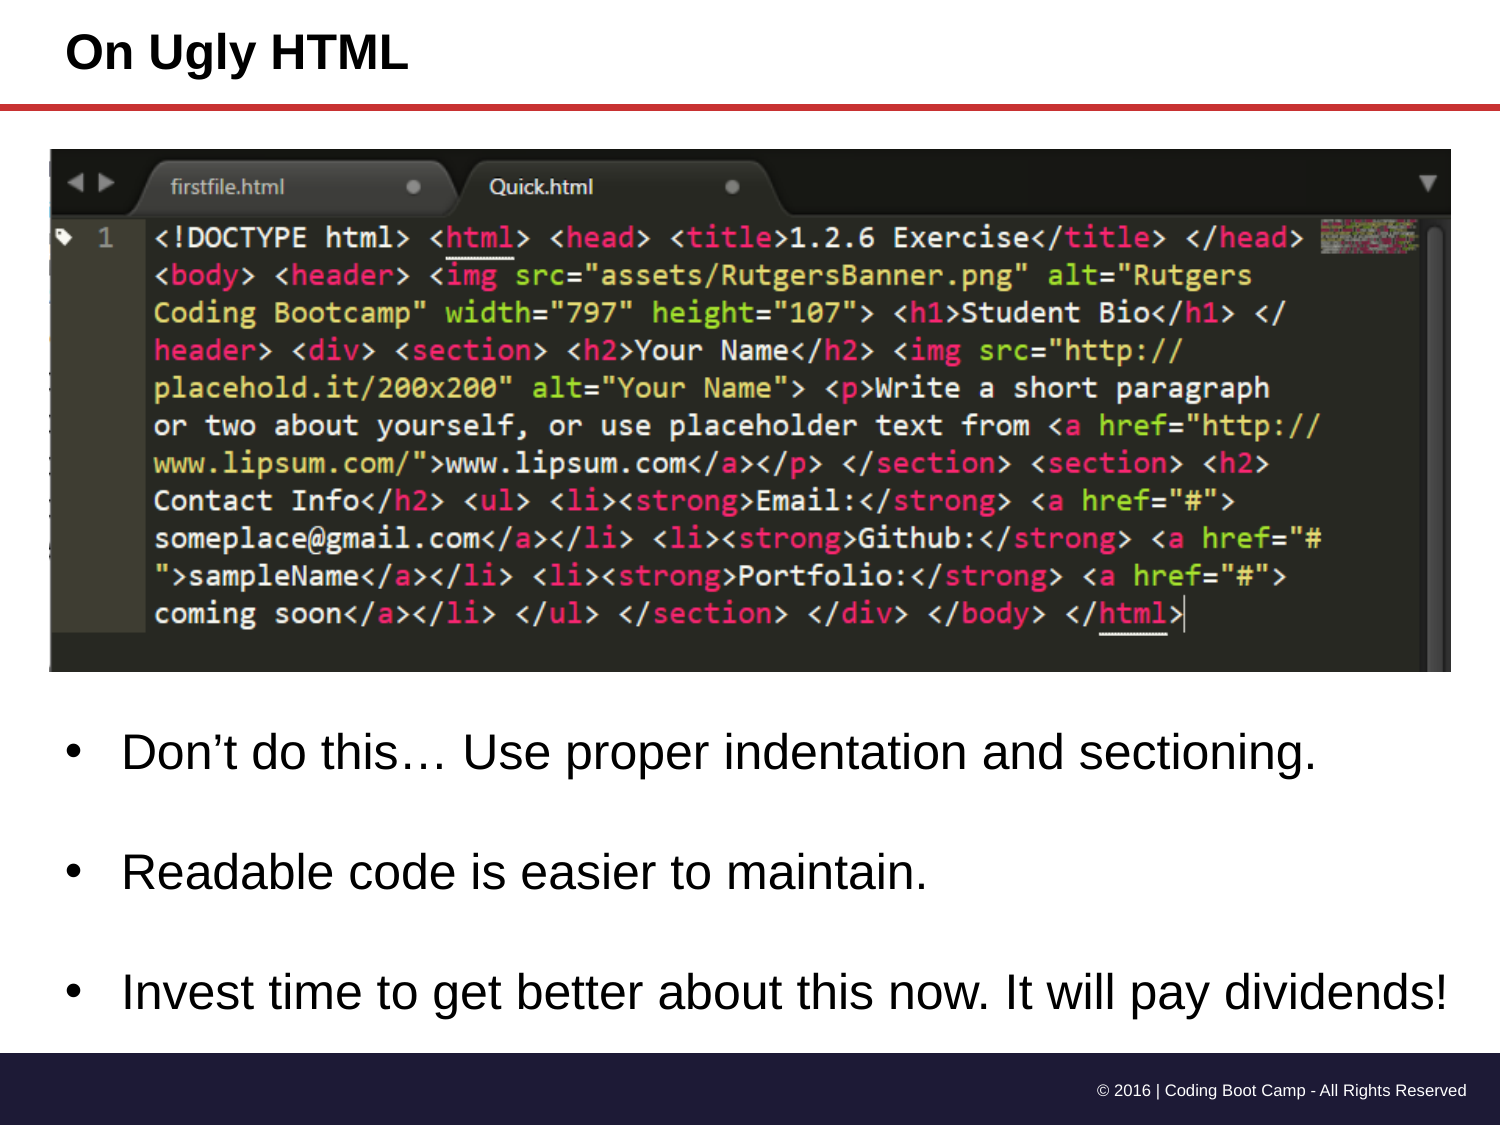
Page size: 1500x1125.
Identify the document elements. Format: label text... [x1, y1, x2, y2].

text_box Don’t do this… Use proper indentation and sectioning. Readable code is easier to maintain. Invest time to get better about this now. It will pay dividends! [49, 712, 1475, 1028]
title On Ugly HTML [50, 0, 1175, 108]
picture [49, 149, 1451, 672]
